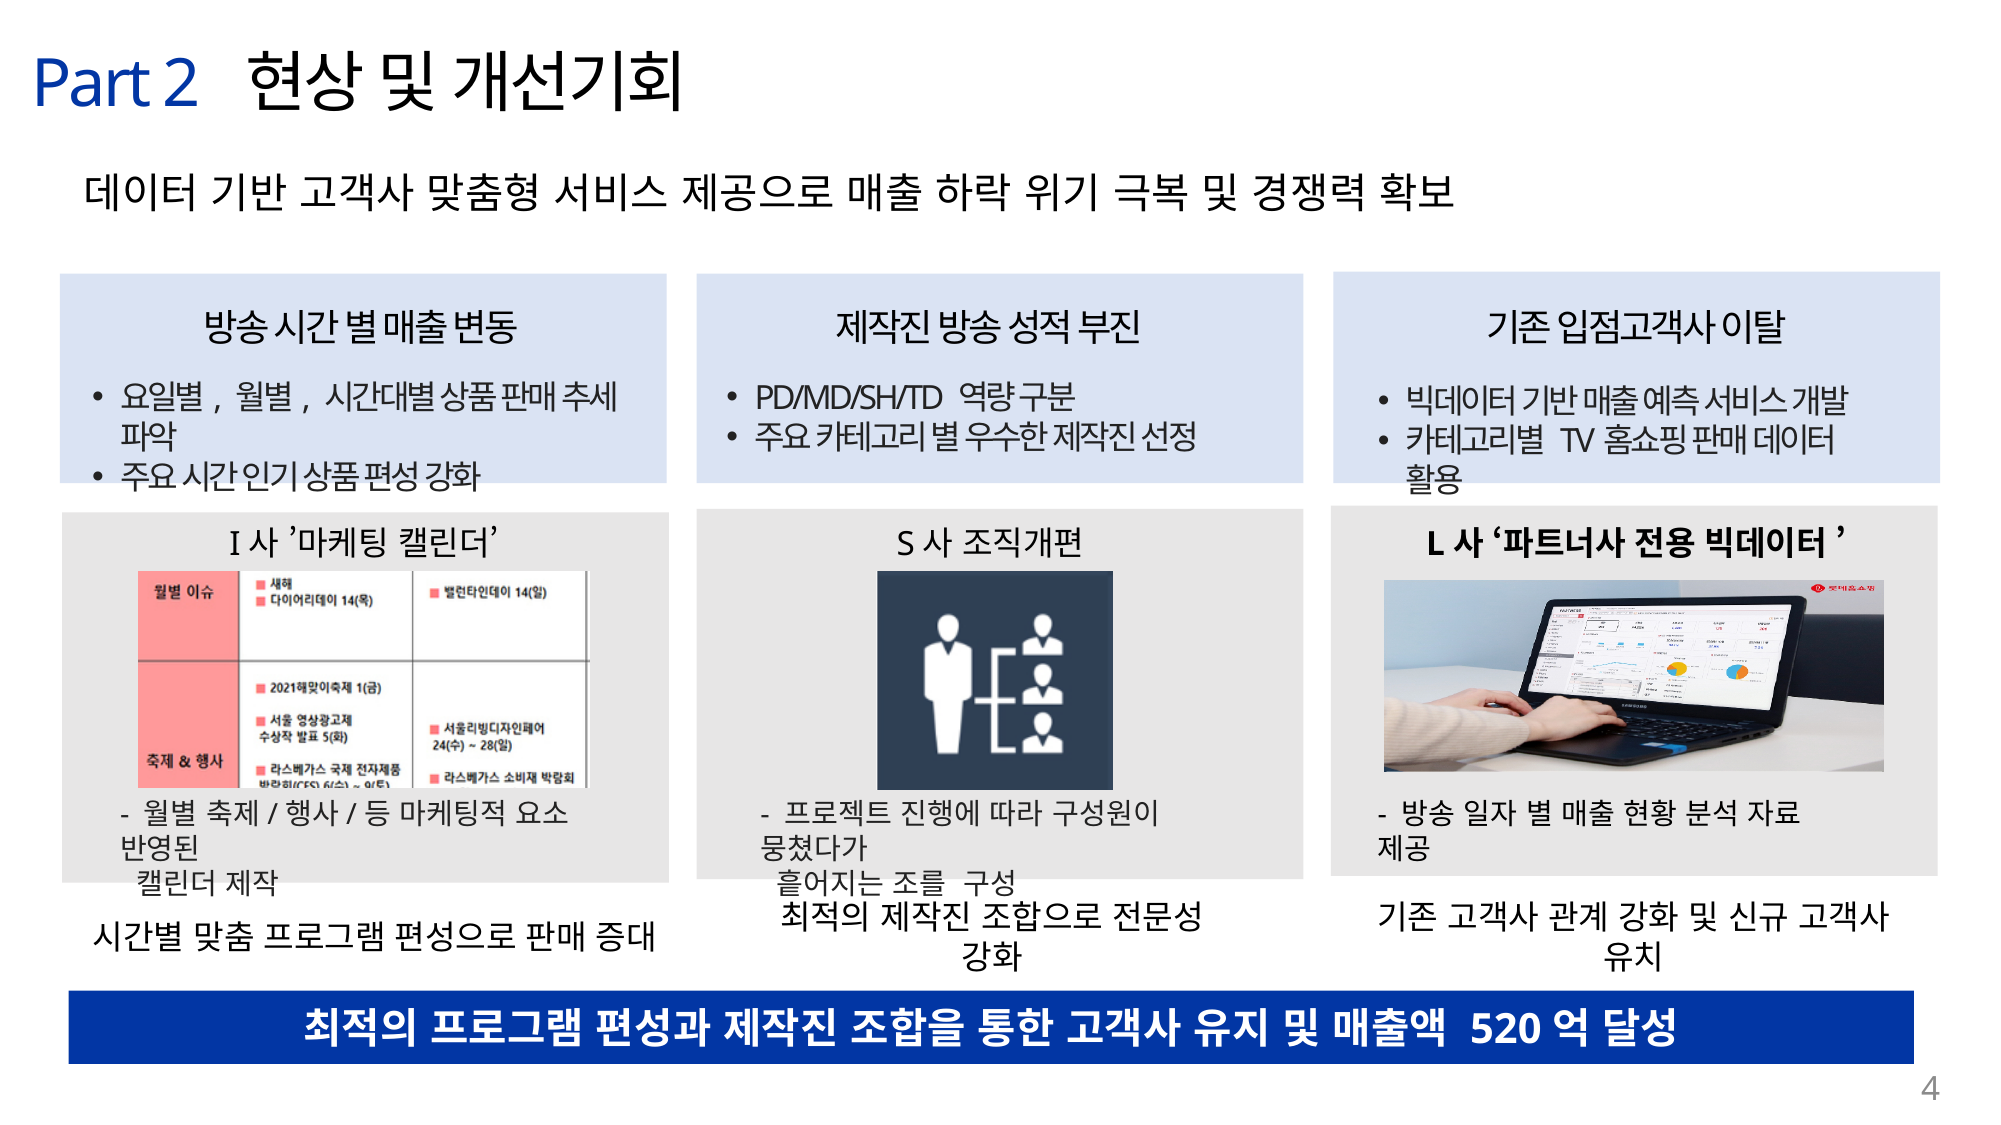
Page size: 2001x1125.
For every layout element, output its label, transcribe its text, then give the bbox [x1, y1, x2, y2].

text_box 데이터 기반 고객사 맞춤형 서비스 제공으로 매출 하락 위기 극복 및 경쟁력 확보 [68, 159, 1840, 225]
text_box 시간별 맞춤 프로그램 편성으로 판매 증대 [52, 908, 698, 964]
picture [1384, 580, 1884, 772]
text_box - 방송 일자 별 매출 현황 분석 자료 제공 [1362, 787, 1862, 873]
text_box [59, 273, 668, 296]
text_box 요일별, 월별, 시간대별 상품 판매 추세 파악 주요 시간 인기 상품 편성 강화 [77, 368, 655, 504]
text_box 빅데이터 기반 매출 예측 서비스 개발 카테고리별 TV홈쇼핑 판매 데이터 활용 [1362, 372, 1884, 505]
text_box PD/MD/SH/TD 역량 구분 주요 카테고리 별 우수한 제작진 선정 [711, 368, 1289, 464]
text_box - 월별 축제/행사/등 마케팅적 요소 반영된 캘린더 제작 [105, 787, 658, 908]
text_box [696, 273, 1304, 484]
text_box 최적의 제작진 조합으로 전문성 강화 [732, 888, 1253, 984]
text_box [696, 508, 1304, 880]
text_box S사 조직개편 [835, 514, 1134, 570]
text_box [1330, 570, 1939, 877]
text_box 방송 시간 별 매출 변동 [38, 296, 684, 357]
text_box [61, 511, 670, 884]
text_box Part 2 현상 및 개선기회 [16, 32, 729, 128]
text_box [1332, 271, 1941, 484]
text_box L사 ‘파트너사 전용 빅데이터 ’ [1134, 514, 2000, 570]
text_box 기존 입점고객사 이탈 [1333, 296, 1941, 356]
text_box 최적의 프로그램 편성과 제작진 조합을 통한 고객사 유지 및 매출액 520억 달성 [68, 990, 1914, 1064]
slide_number 4 [1505, 1059, 1956, 1120]
text_box [59, 357, 668, 484]
picture [138, 571, 590, 788]
picture [876, 571, 1113, 790]
text_box 제작진 방송 성적 부진 [729, 296, 1250, 357]
text_box - 프로젝트 진행에 따라 구성원이 뭉쳤다가 흩어지는 조를 구성 [745, 787, 1279, 908]
text_box [1330, 505, 1939, 514]
text_box I사 ’마케팅 캘린더’ [70, 514, 658, 570]
text_box 기존 고객사 관계 강화 및 신규 고객사 유치 [1335, 888, 1933, 984]
